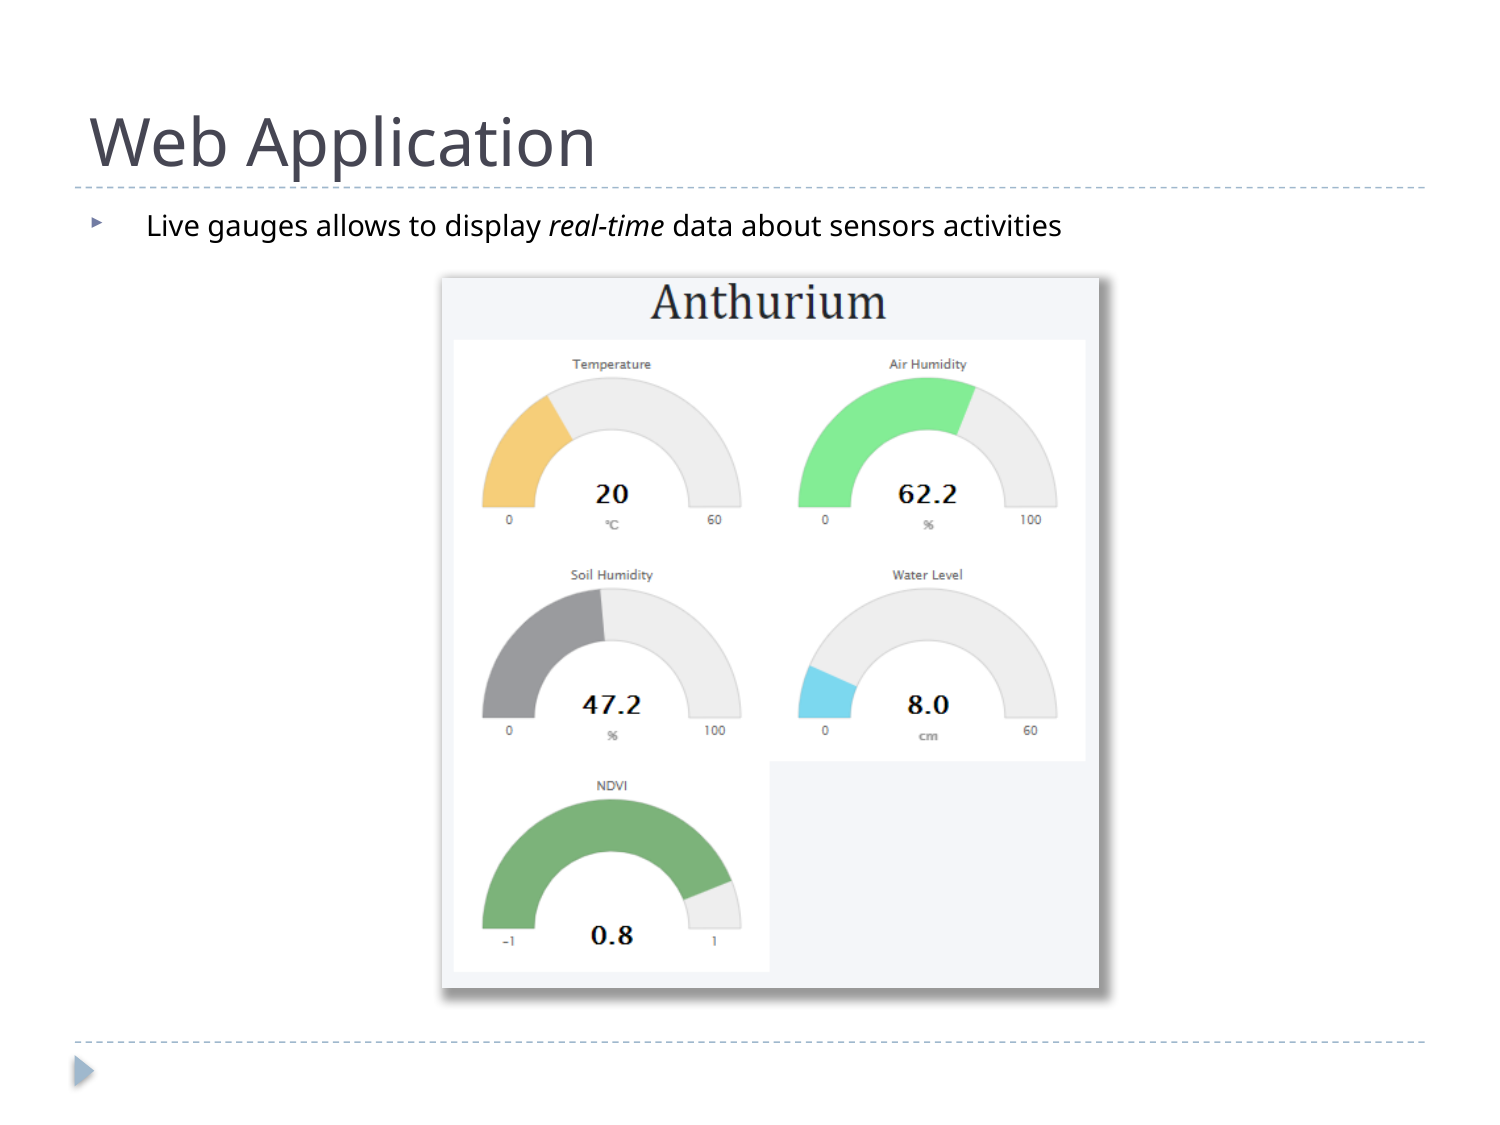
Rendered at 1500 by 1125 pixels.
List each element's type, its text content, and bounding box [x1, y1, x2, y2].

list Live gauges allows to display real-time data about sensors activities [75, 200, 1425, 853]
title Web Application [75, 24, 1425, 188]
picture [442, 278, 1100, 988]
